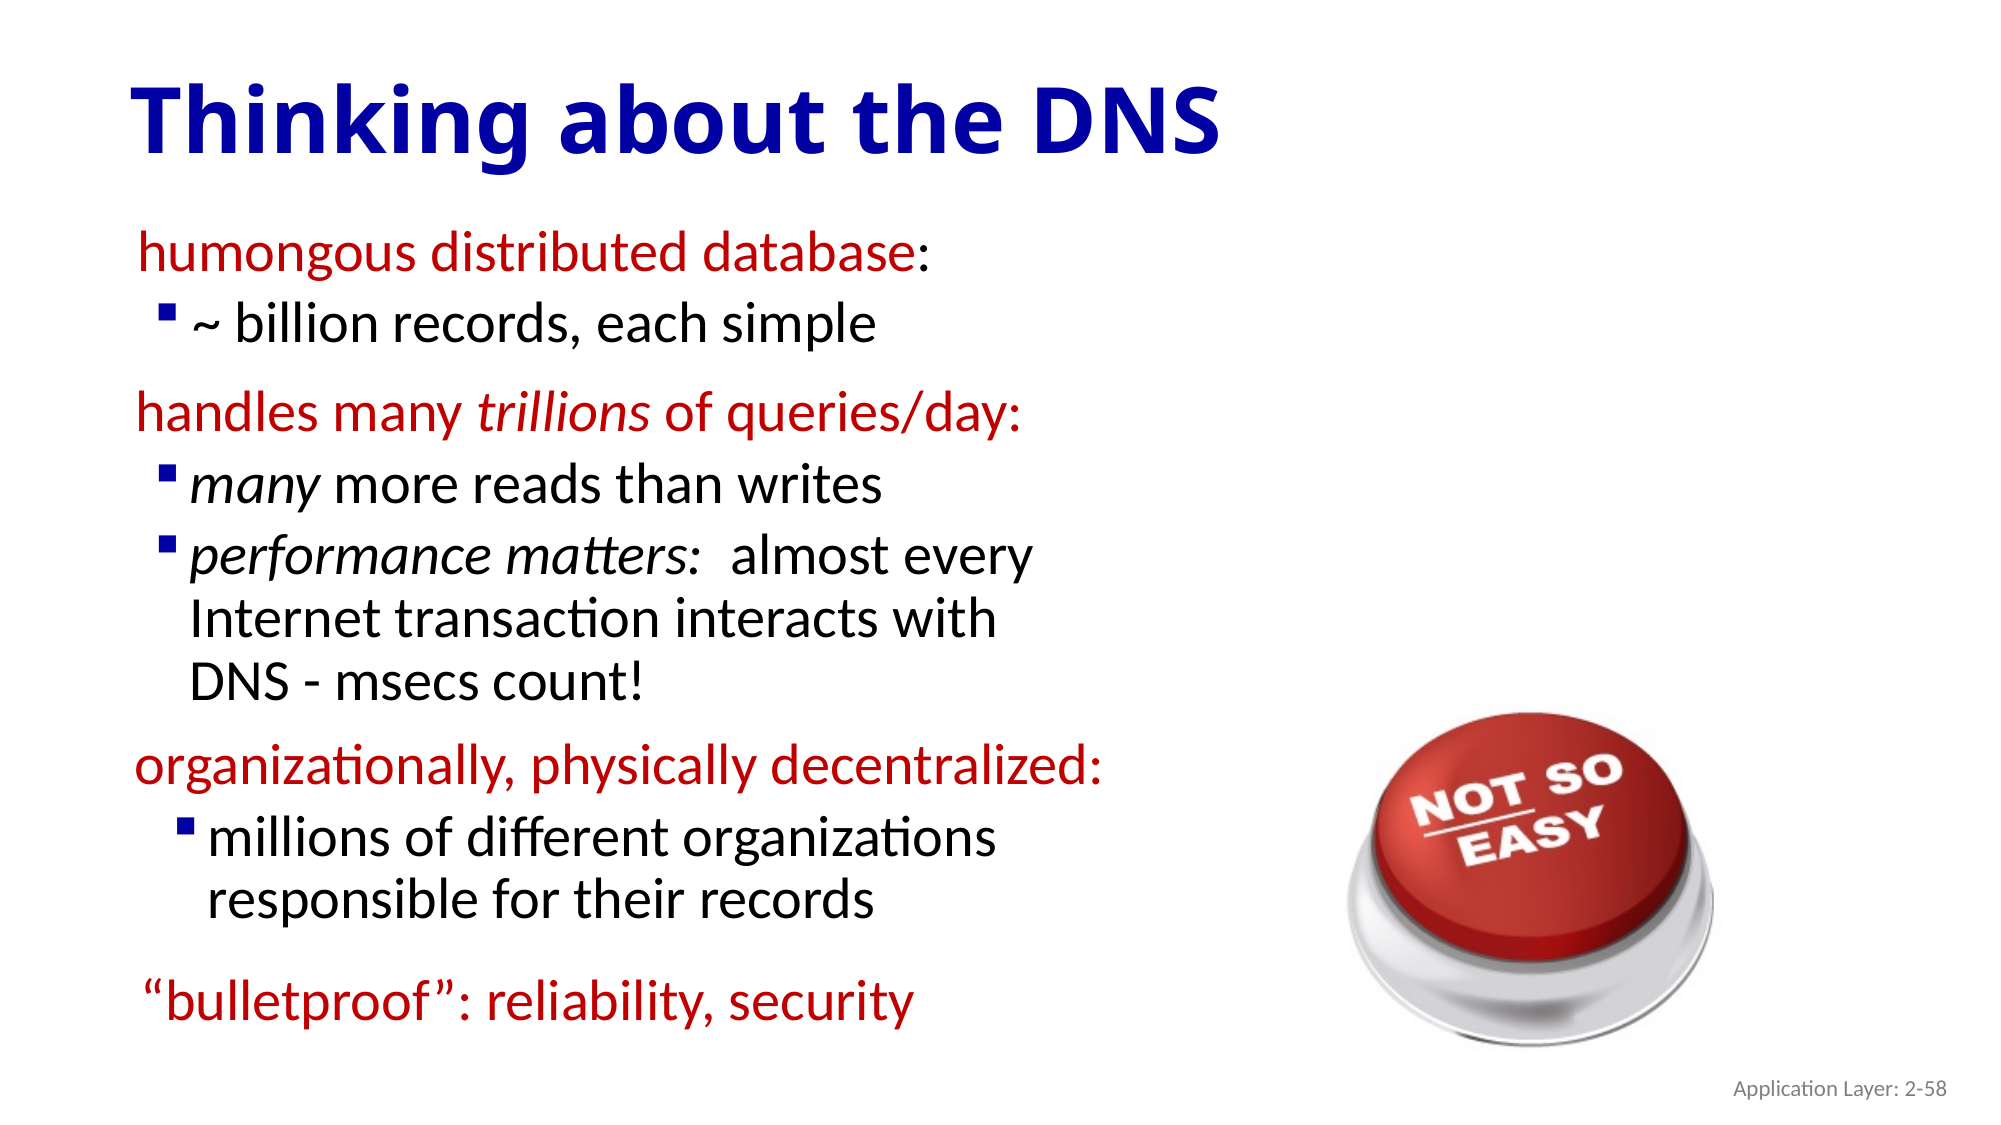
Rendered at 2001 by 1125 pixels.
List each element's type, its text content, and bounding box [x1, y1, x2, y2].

slide_number Application Layer: 2-58 [1512, 1056, 1963, 1117]
title Thinking about the DNS [114, 50, 1840, 197]
text_box handles many trillions of queries/day: many more reads than writes performance matters: almost every Internet transaction interacts with DNS - msecs count! [117, 374, 1098, 727]
text_box humongous distributed database: ~ billion records, each simple [120, 213, 1160, 387]
picture [1297, 679, 1780, 1082]
text_box organizationally, physically decentralized: millions of different organizations responsible for their records [117, 727, 1273, 950]
text_box “bulletproof”: reliability, security [123, 963, 1278, 1056]
